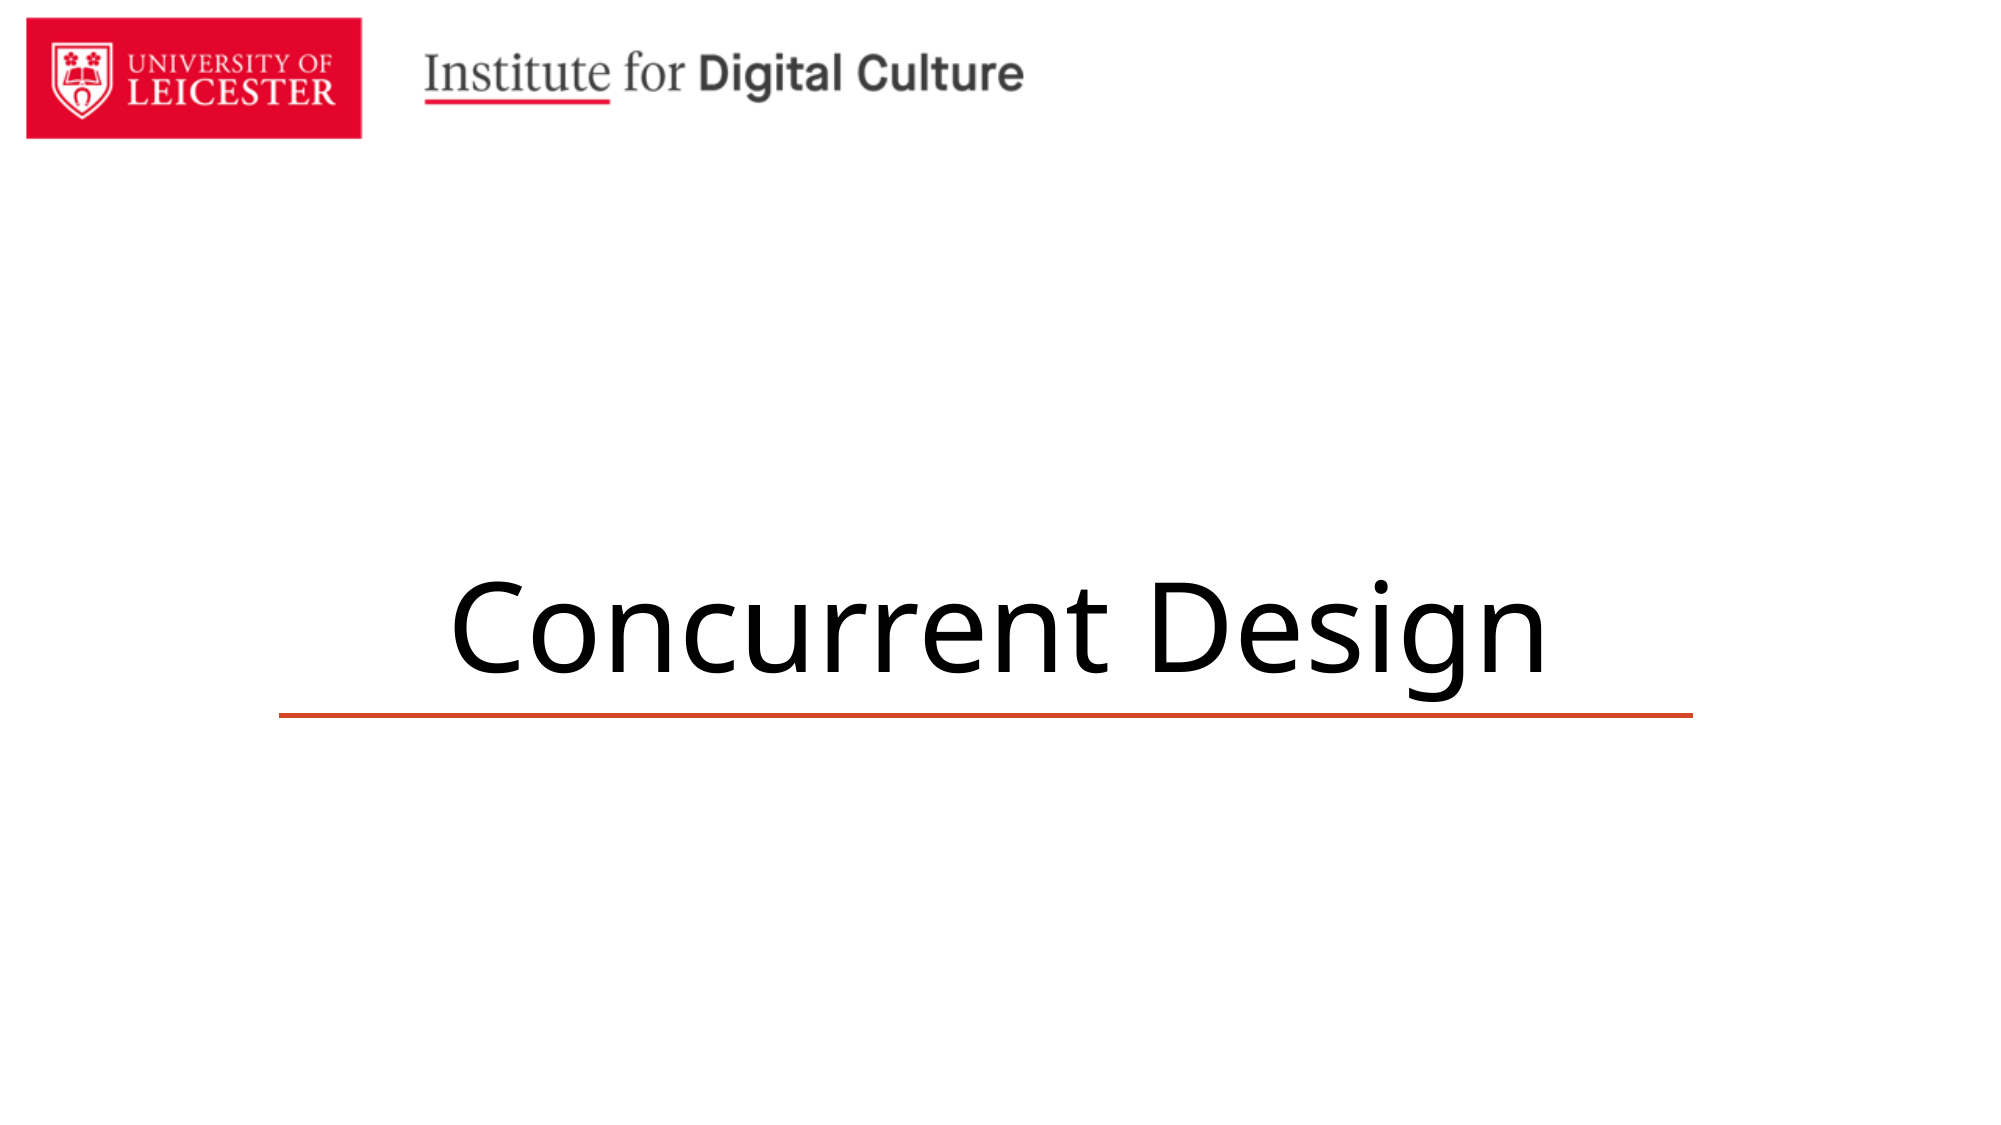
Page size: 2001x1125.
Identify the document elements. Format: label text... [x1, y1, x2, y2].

title Concurrent Design [183, 314, 1817, 707]
picture [0, 0, 1073, 147]
